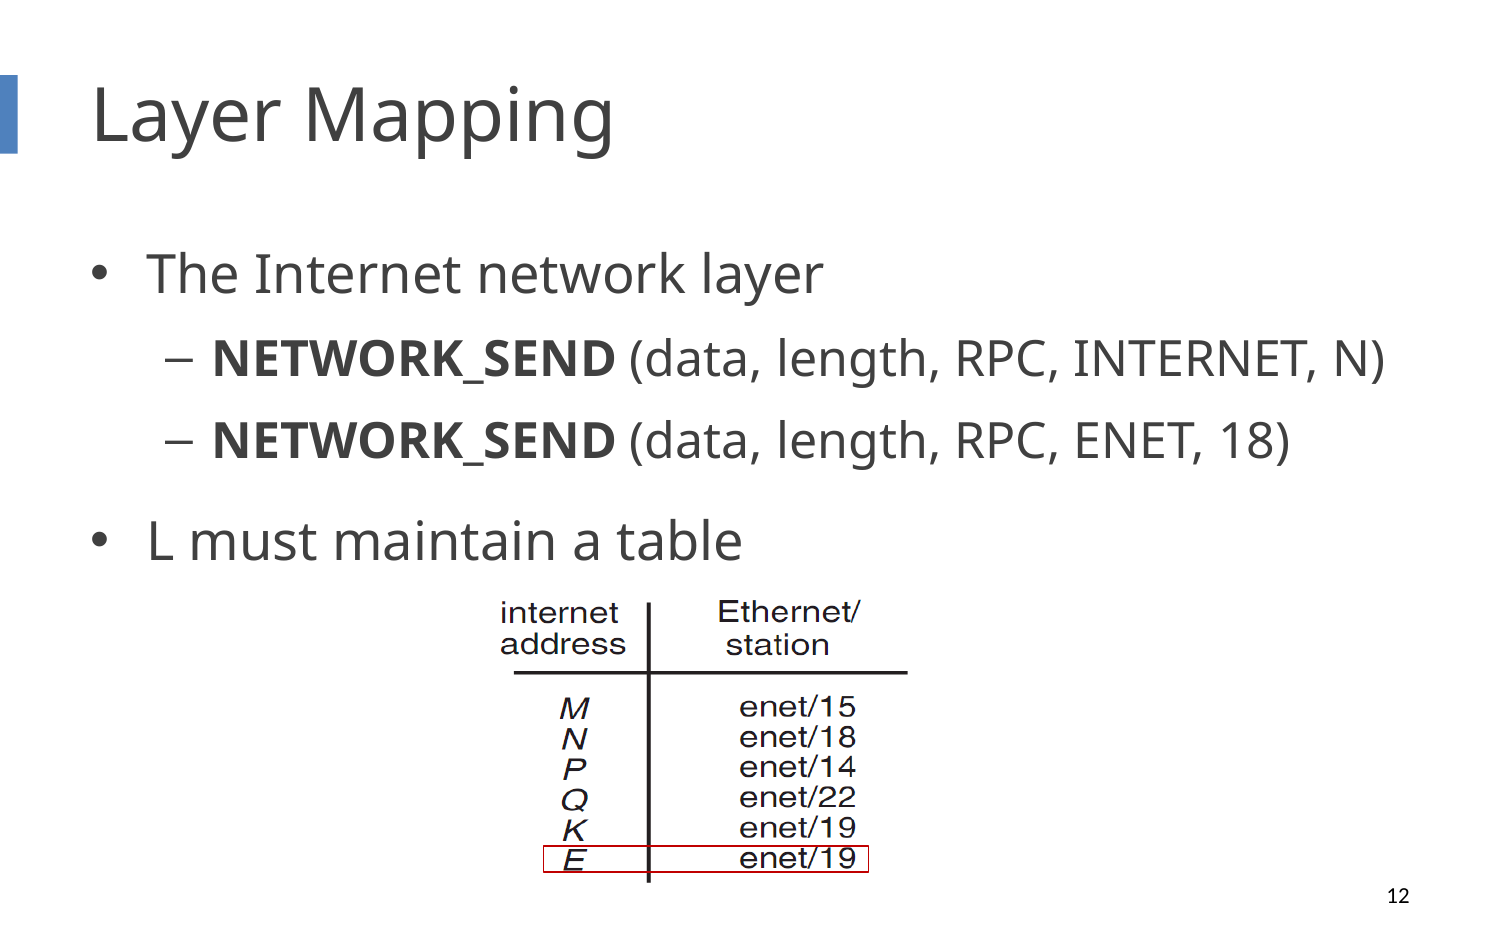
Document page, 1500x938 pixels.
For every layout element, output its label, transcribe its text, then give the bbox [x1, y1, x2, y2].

list The Internet network layer NETWORK_SEND (data, length, RPC, INTERNET, N) NETWORK_SEND (data, length, RPC, ENET, 18) L must maintain a table [75, 218, 1425, 838]
title Layer Mapping [75, 37, 1425, 186]
slide_number 12 [1074, 868, 1425, 919]
picture [486, 586, 926, 890]
